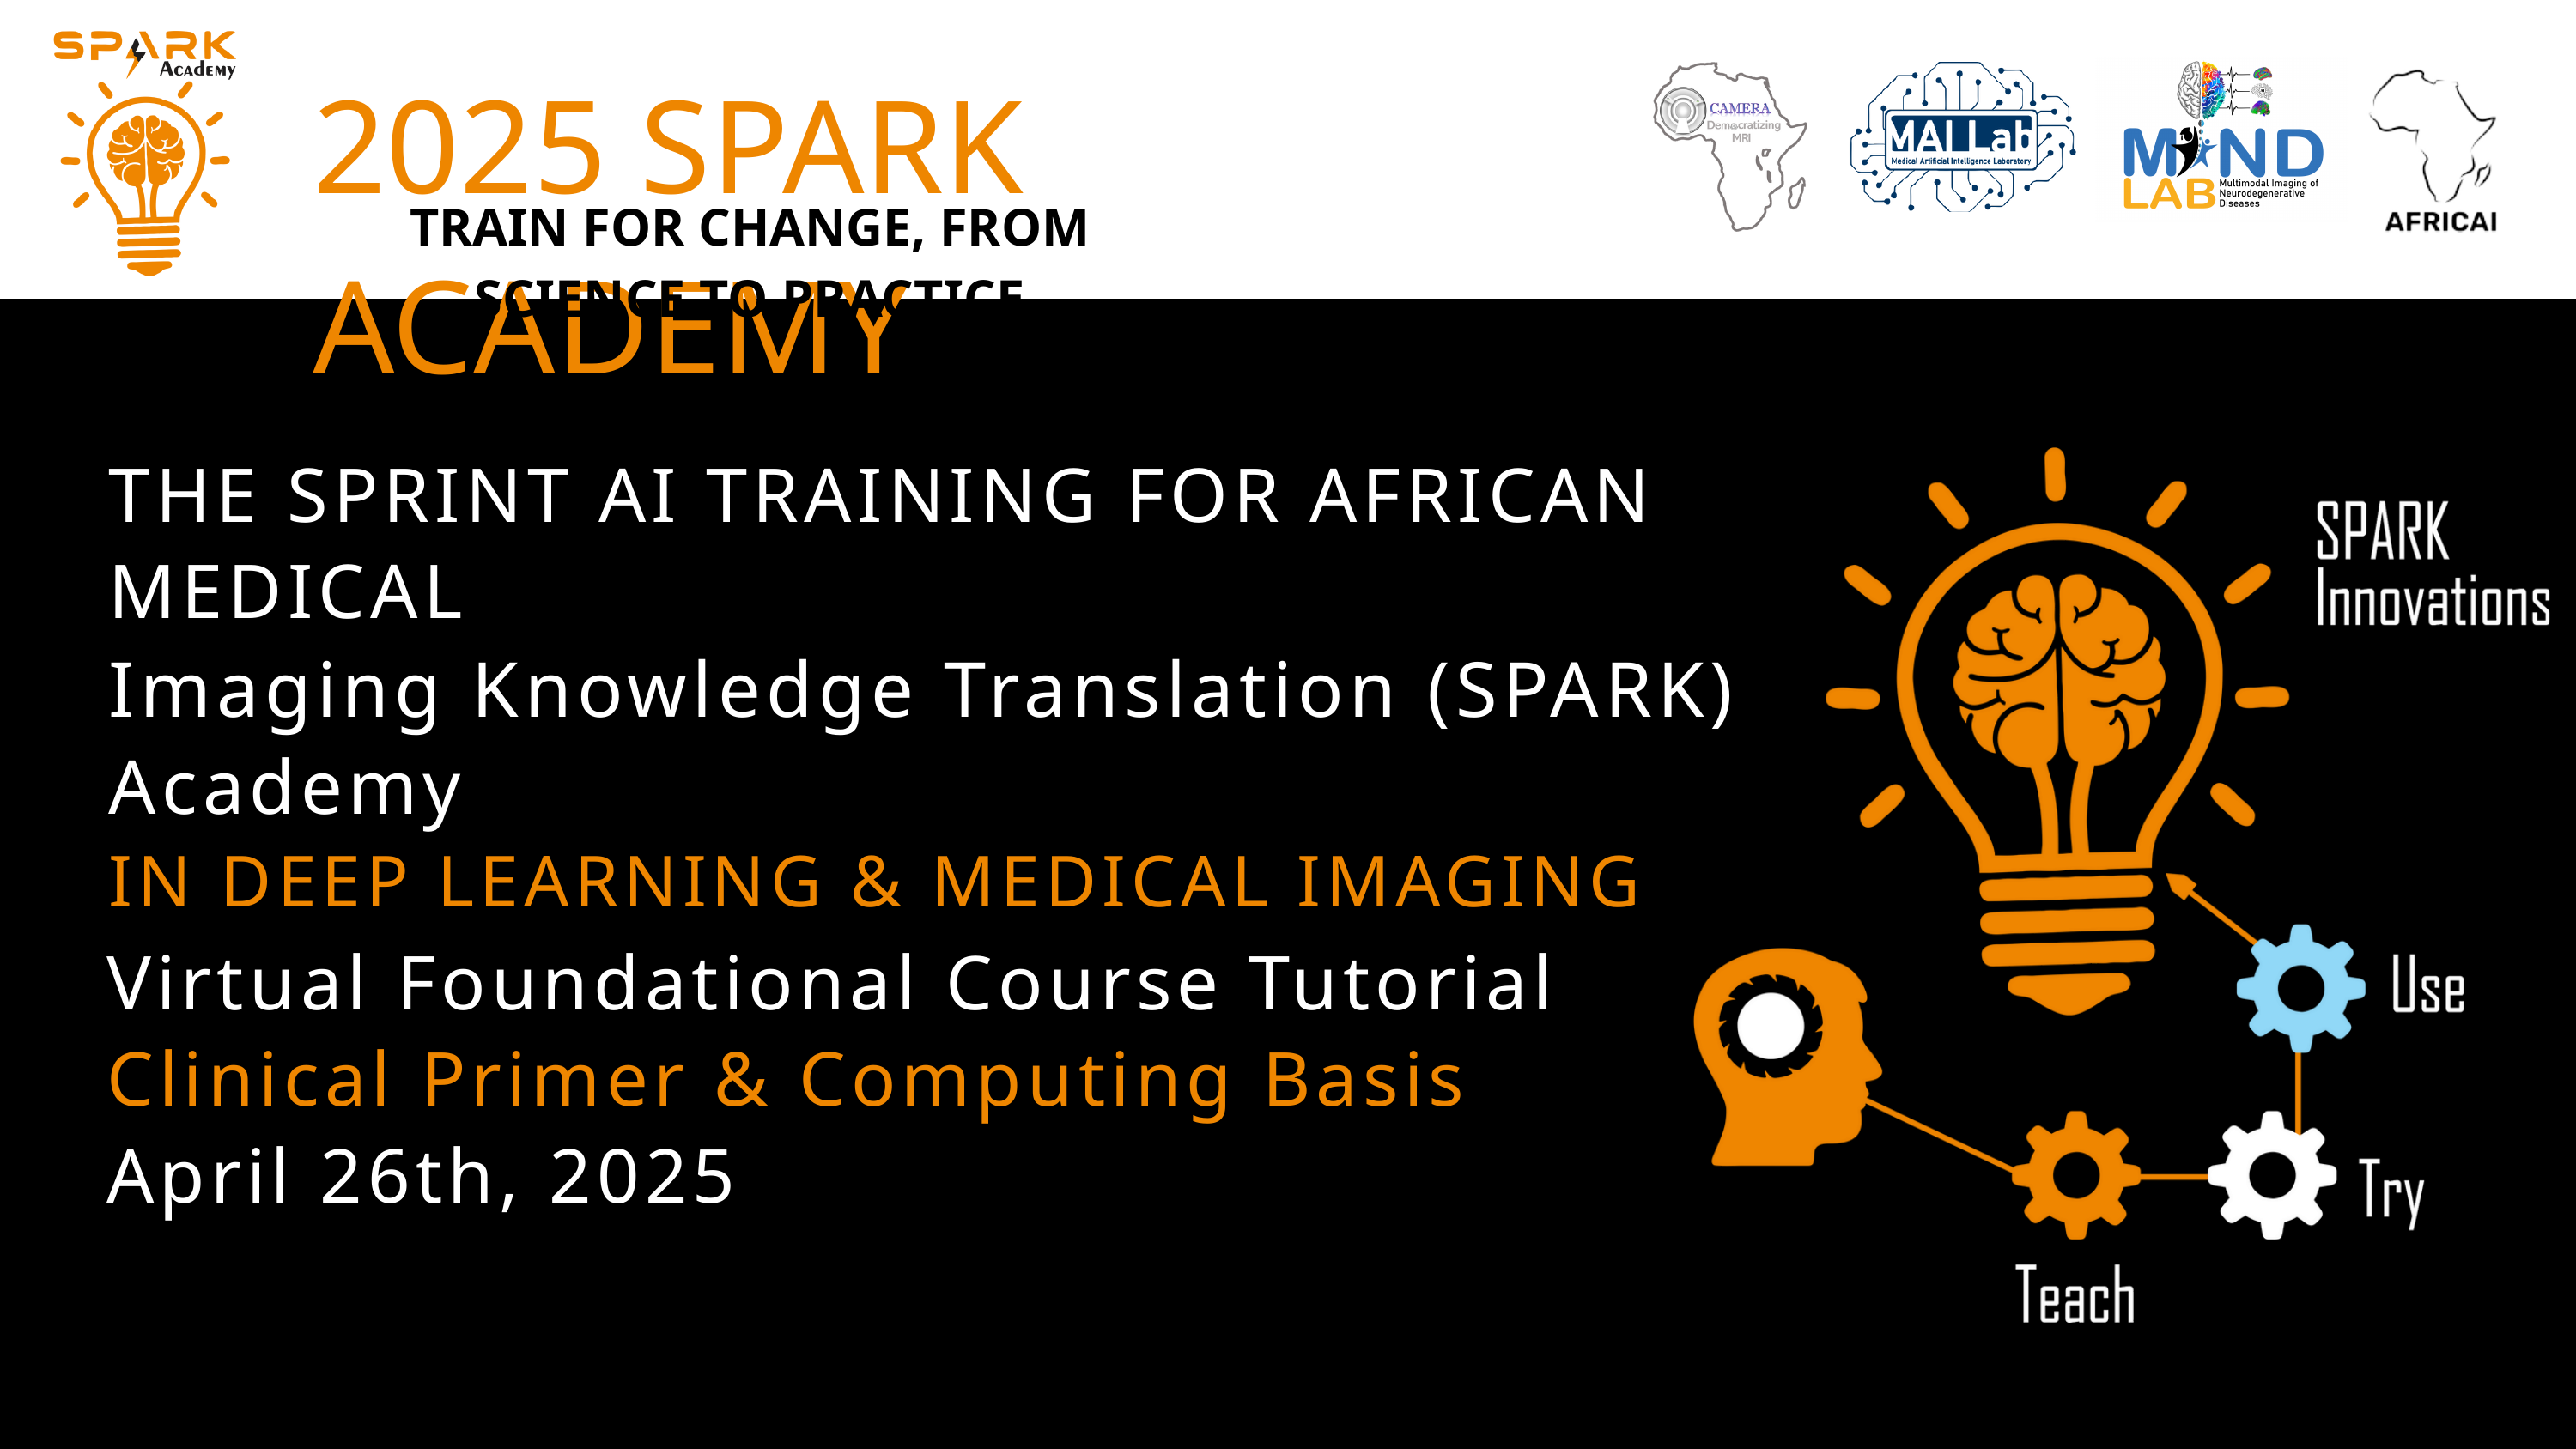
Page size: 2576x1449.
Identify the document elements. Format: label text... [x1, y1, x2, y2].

text_box 2025 SPARK ACADEMY [313, 39, 1470, 295]
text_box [1651, 57, 2508, 233]
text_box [0, 299, 2576, 1449]
text_box TRAIN FOR CHANGE, FROM SCIENCE TO PRACTICE [313, 185, 1188, 295]
text_box [53, 31, 236, 276]
